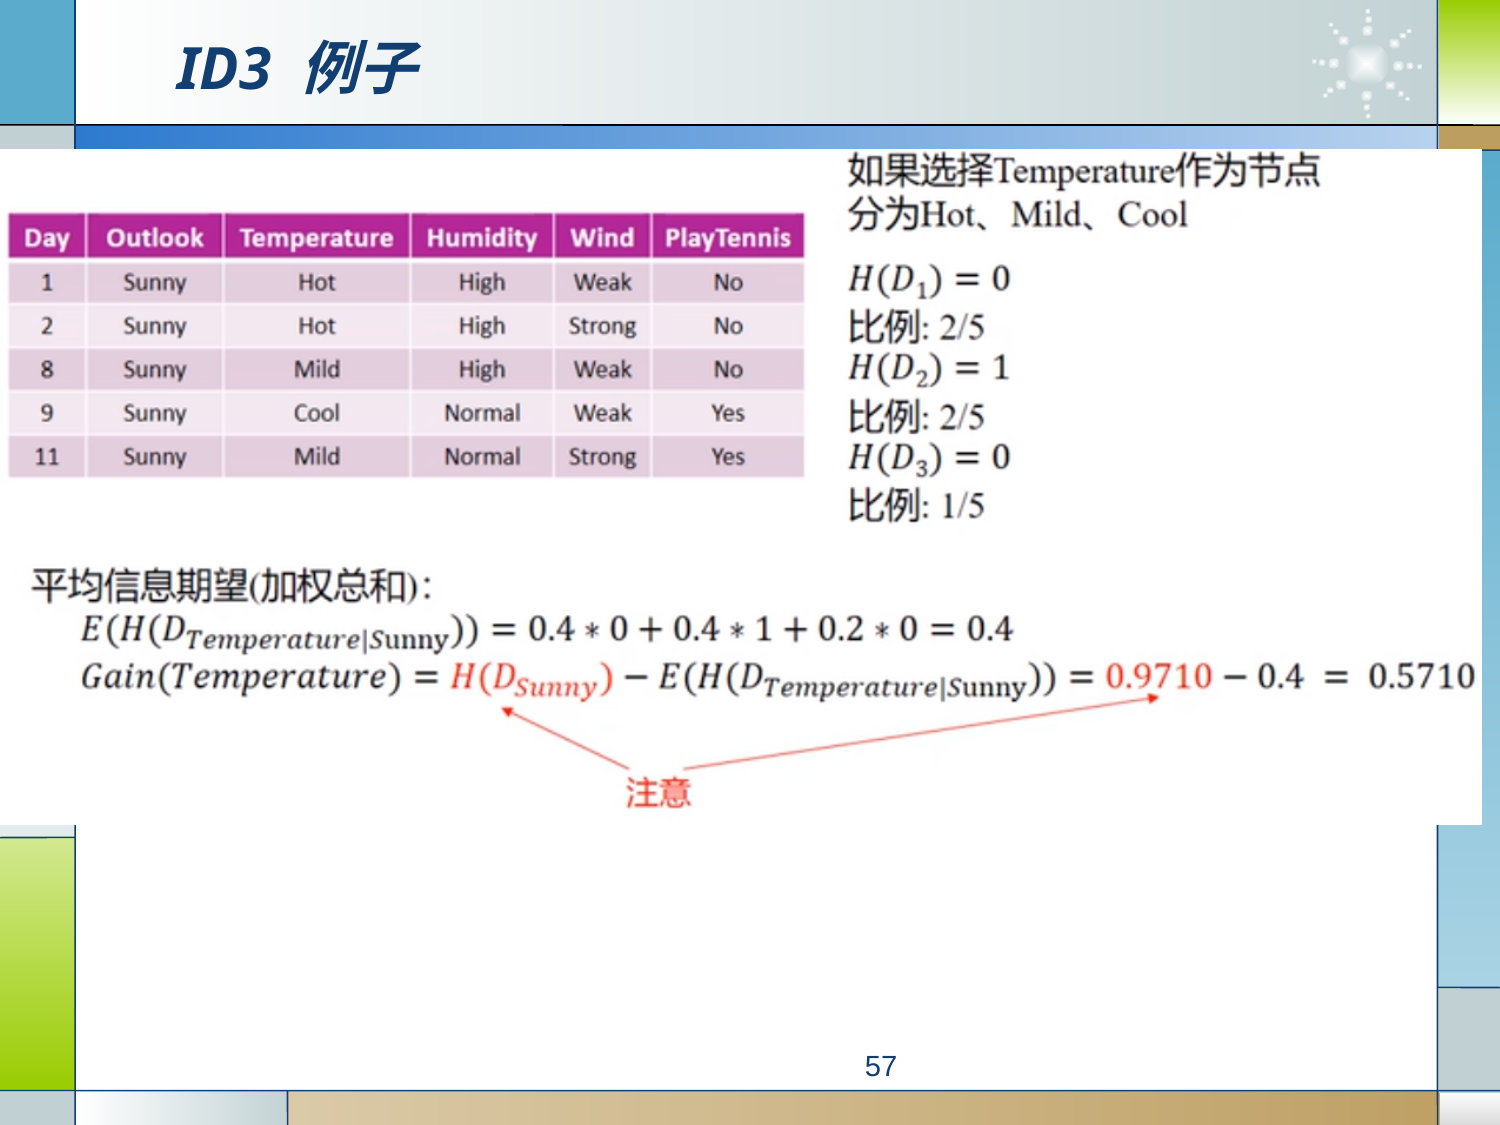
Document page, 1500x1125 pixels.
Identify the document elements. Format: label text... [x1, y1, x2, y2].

slide_number 57 [562, 1039, 913, 1081]
picture [0, 149, 1482, 826]
title ID3 例子 [162, 19, 1263, 113]
